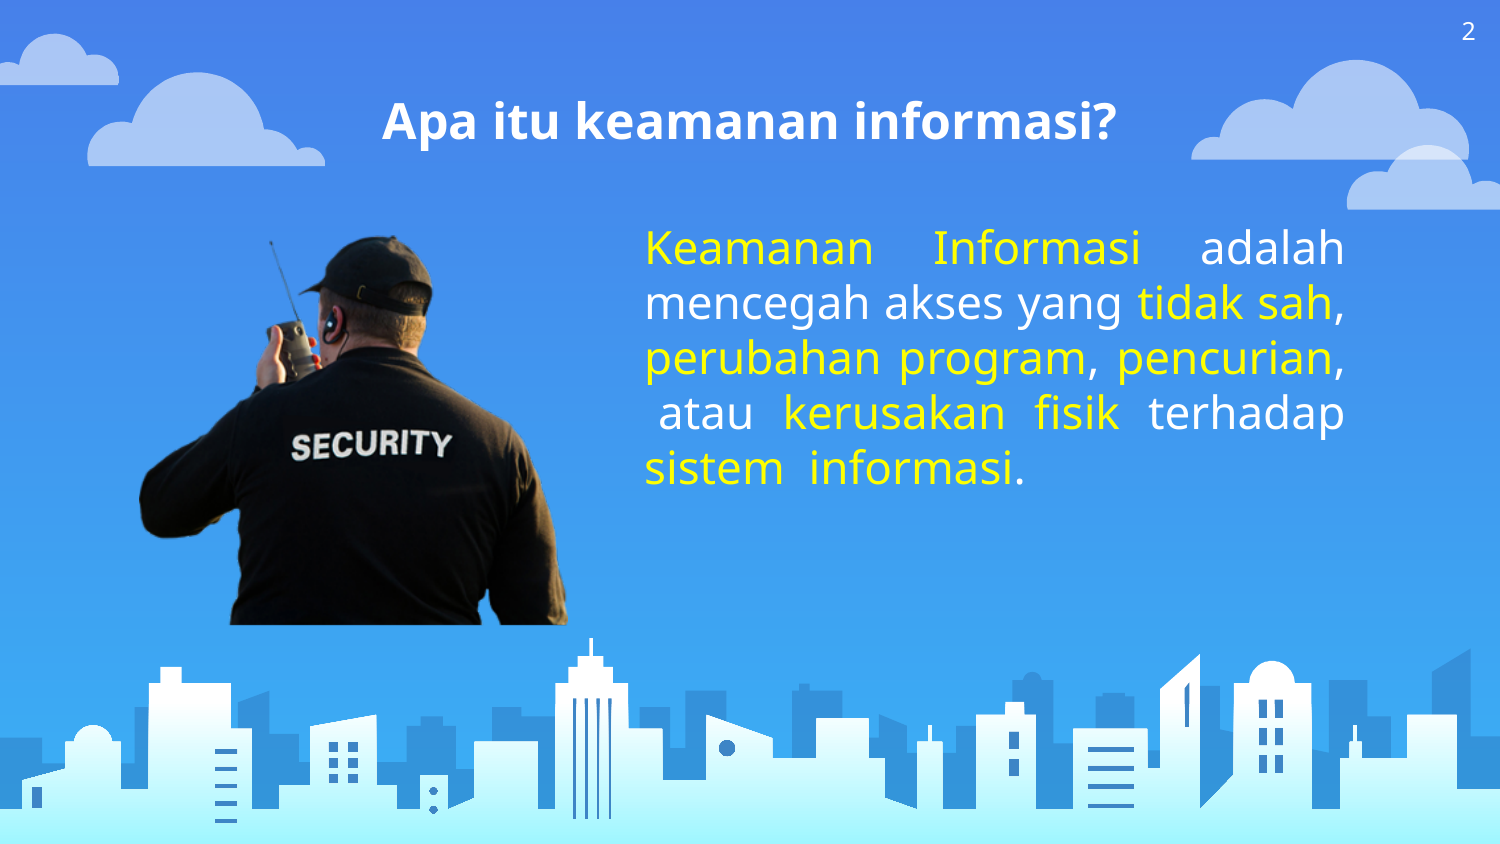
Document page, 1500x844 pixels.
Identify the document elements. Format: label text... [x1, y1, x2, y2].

slide_number 2 [1400, 0, 1491, 65]
title Apa itu keamanan informasi? [139, 64, 1361, 174]
picture [138, 216, 568, 646]
list Keamanan Informasi adalah mencegah akses yang tidak sah, perubahan program, pencurian, atau kerusakan fisik terhadap sistem informasi. [614, 203, 1361, 700]
